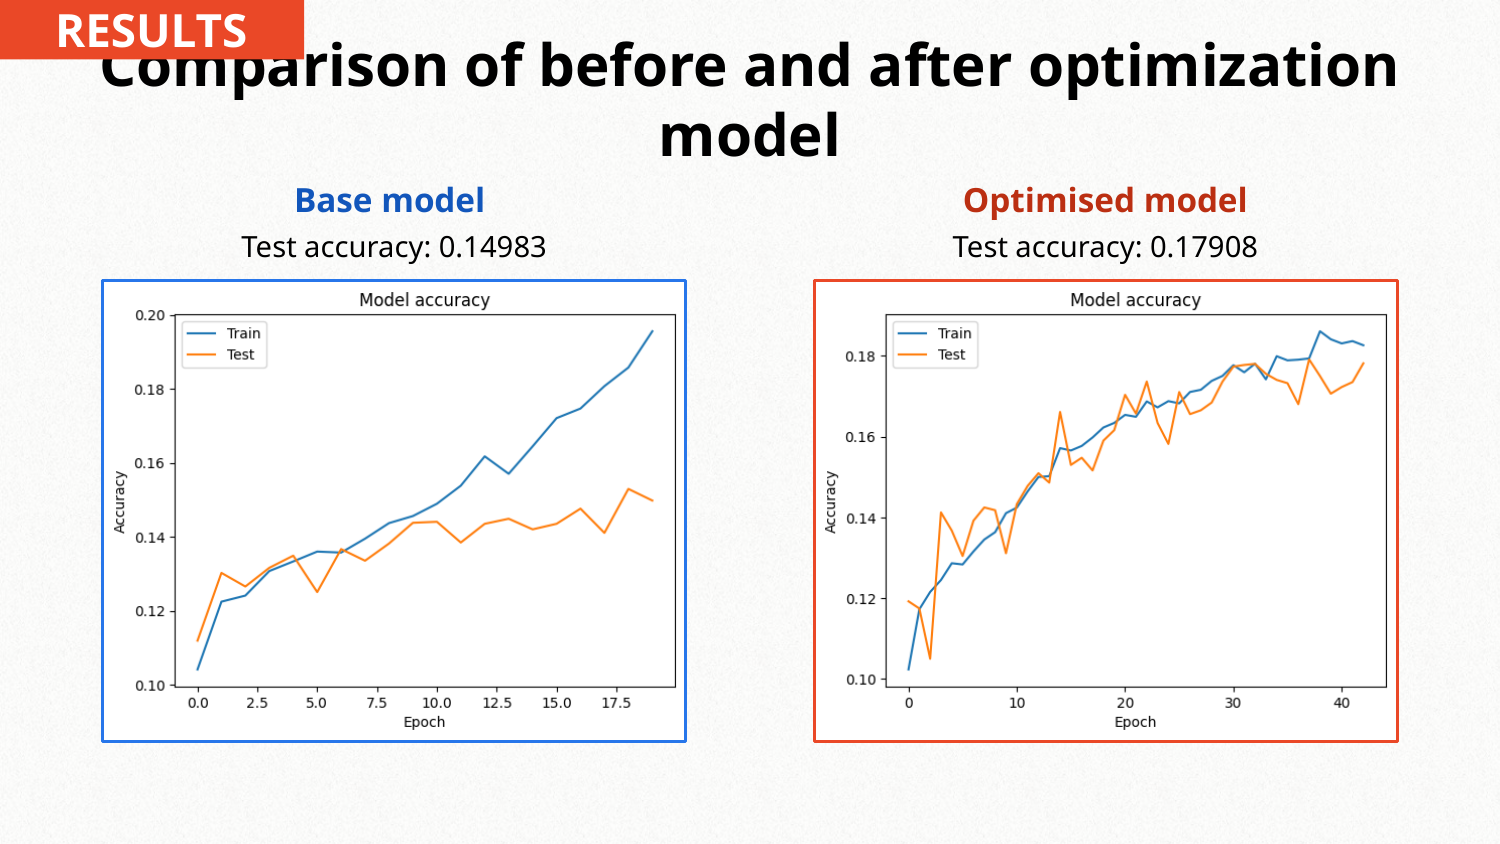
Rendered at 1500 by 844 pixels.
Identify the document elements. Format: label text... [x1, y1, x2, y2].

picture [815, 281, 1396, 741]
text_box Optimised model [750, 168, 1462, 230]
text_box Base model [38, 168, 750, 230]
text_box Test accuracy: 0.14983 [145, 220, 644, 271]
text_box Test accuracy: 0.17908 [856, 220, 1355, 271]
title Comparison of before and after optimization model [0, 67, 1500, 129]
picture [104, 281, 685, 741]
text_box RESULTS [0, 0, 305, 60]
